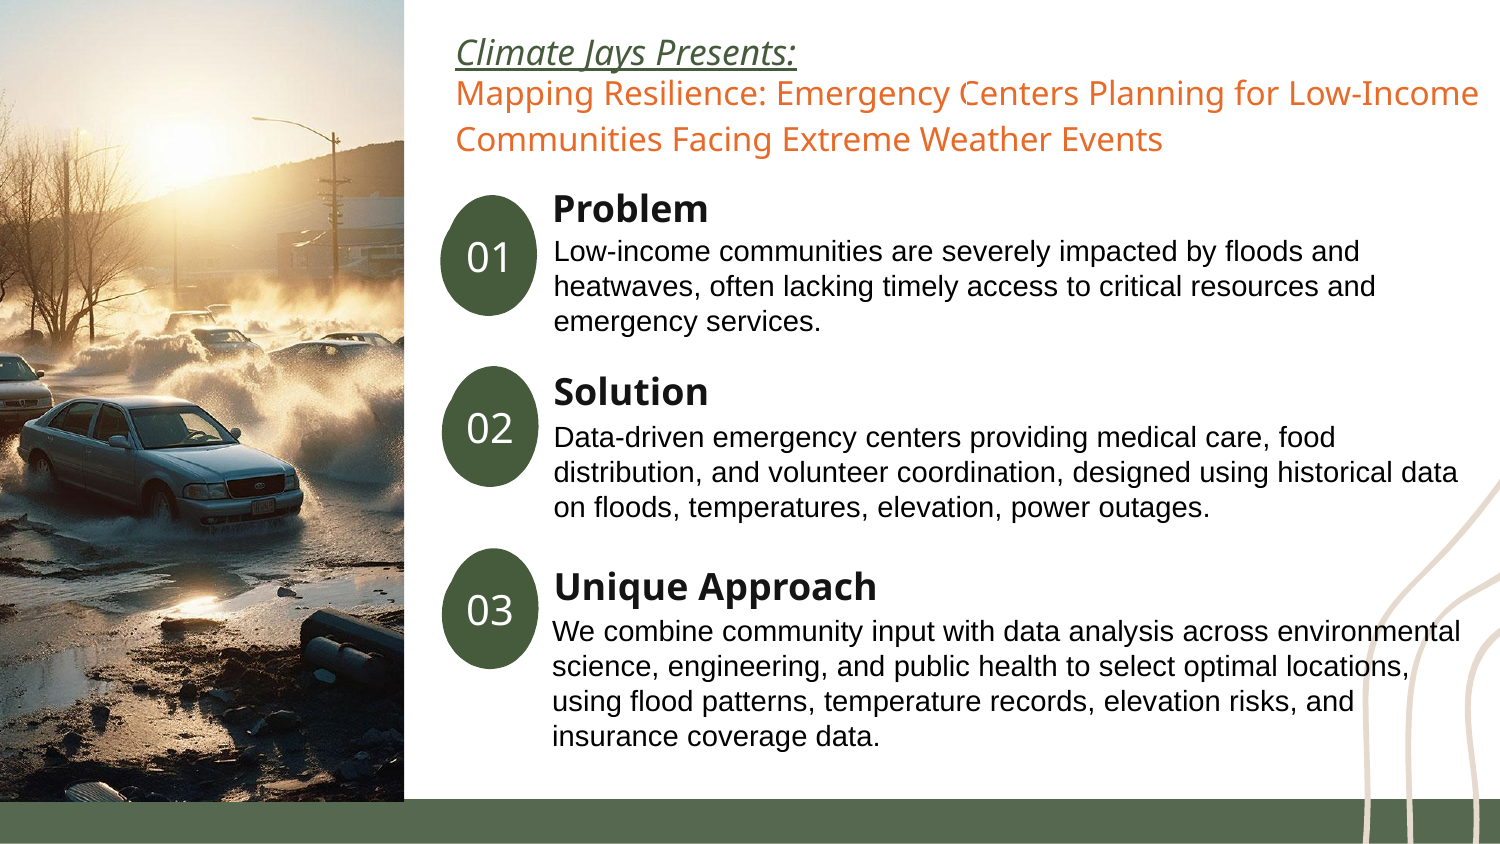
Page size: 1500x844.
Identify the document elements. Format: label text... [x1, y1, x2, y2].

text_box [446, 639, 533, 670]
text_box Climate Jays Presents: [440, 8, 967, 116]
title 01 [443, 225, 537, 286]
text_box [445, 286, 531, 316]
text_box [452, 366, 533, 396]
subtitle Unique Approach [538, 548, 917, 597]
text_box [453, 548, 533, 578]
text_box [446, 457, 532, 487]
subtitle Problem [537, 170, 916, 231]
text_box We combine community input with data analysis across environmental science, engineering, and public health to select optimal locations, using flood patterns, temperature records, elevation risks, and insurance coverage data. [537, 597, 1487, 768]
text_box Low-income communities are severely impacted by floods and heatwaves, often lacking timely access to critical resources and emergency services. [538, 217, 1470, 353]
text_box [451, 195, 532, 225]
title 02 [443, 396, 537, 457]
text_box Data-driven emergency centers providing medical care, food distribution, and volunteer coordination, designed using historical data on floods, temperatures, elevation, power outages. [538, 403, 1500, 539]
picture [0, 0, 405, 802]
title 03 [443, 578, 537, 639]
title Mapping Resilience: Emergency Centers Planning for Low-Income Communities Facing Extreme Weather Events [440, 50, 1500, 196]
subtitle Solution [538, 353, 917, 403]
